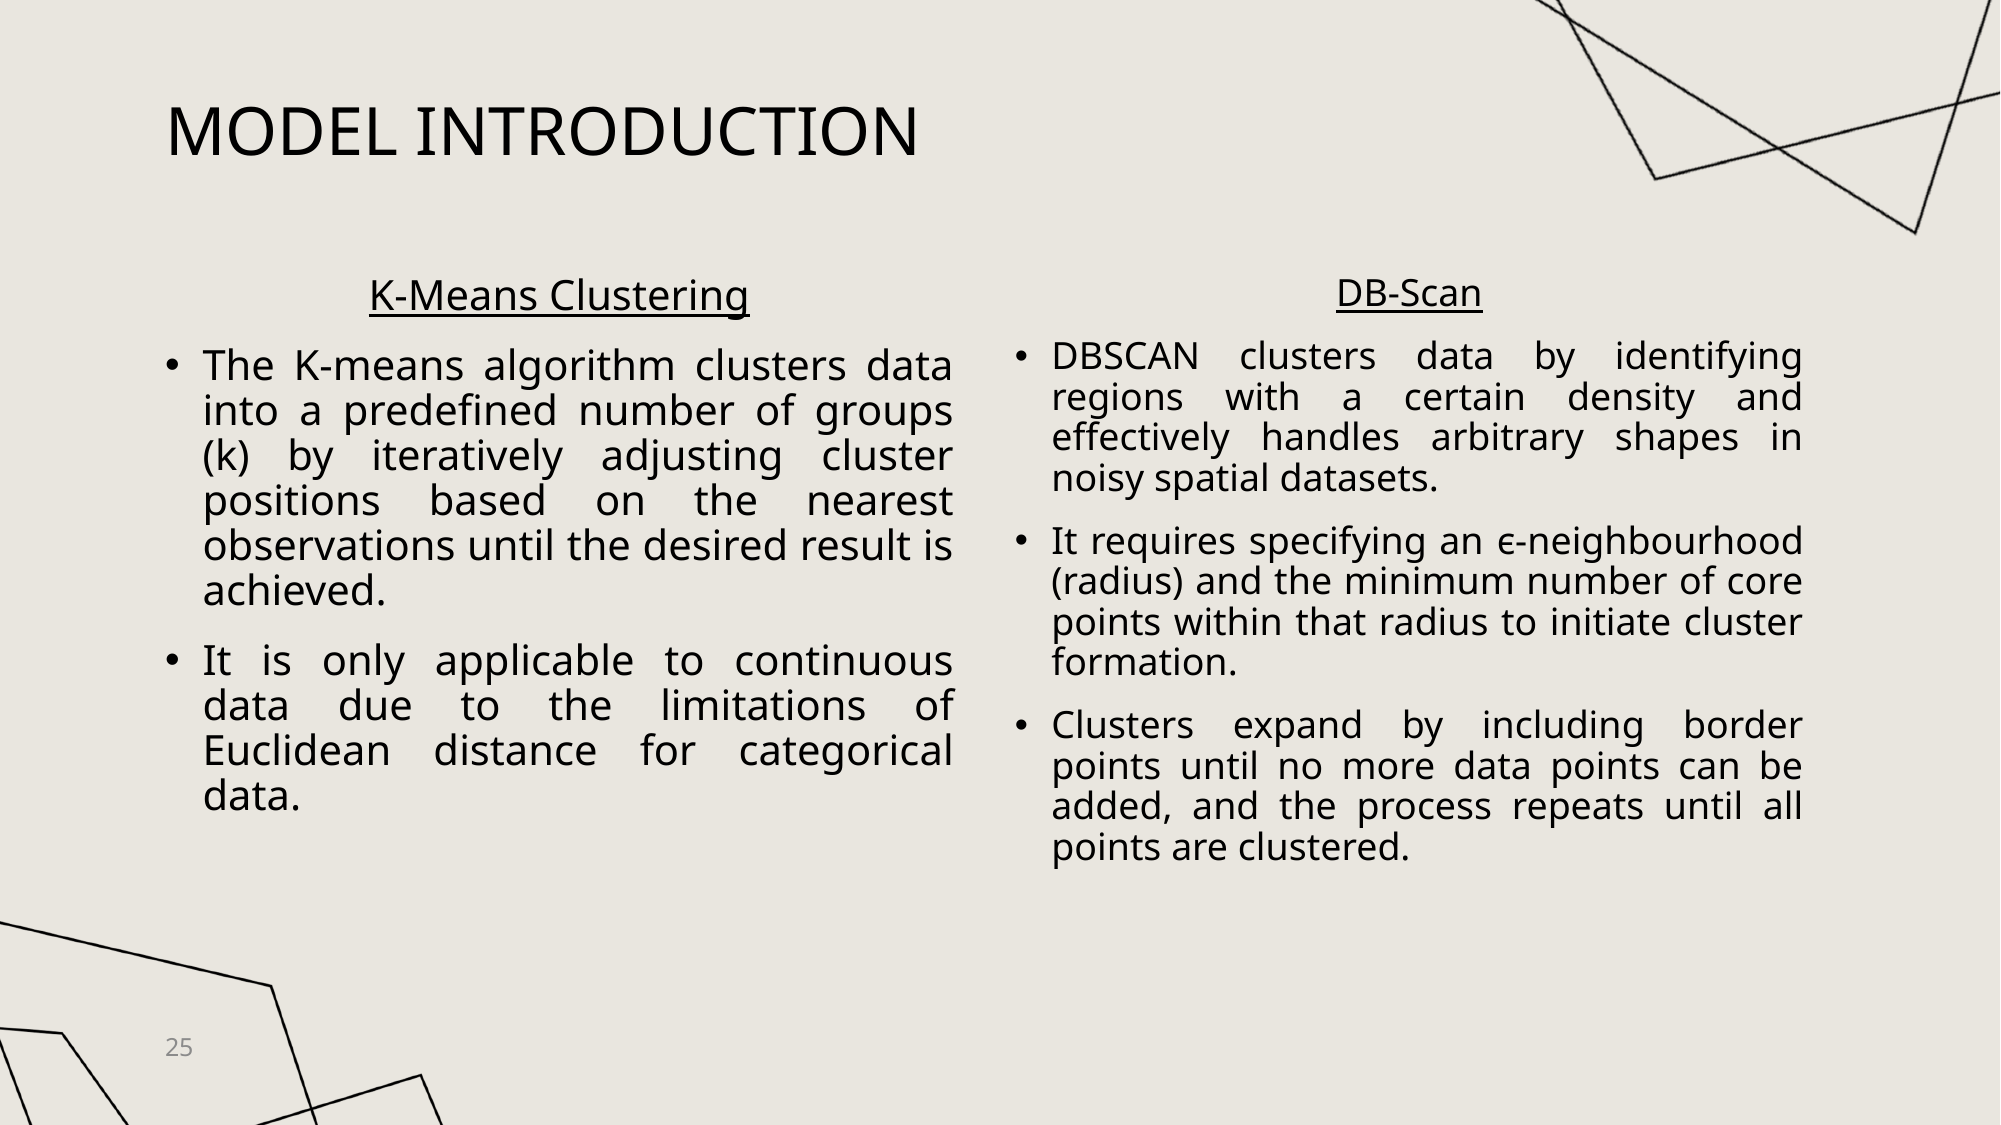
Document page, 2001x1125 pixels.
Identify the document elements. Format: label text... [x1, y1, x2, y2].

picture [0, 900, 541, 1125]
list K-Means Clustering The K-means algorithm clusters data into a predefined number of groups (k) by iteratively adjusting cluster positions based on the nearest observations until the desired result is achieved. It is only applicable to continuous data due to the limitations of Euclidean distance for categorical data. [150, 266, 969, 882]
picture [1850, 0, 2001, 249]
title mODEL INTRODUCTION [150, 0, 1850, 268]
text_box DB-Scan DBSCAN clusters data by identifying regions with a certain density and effectively handles arbitrary shapes in noisy spatial datasets. It requires specifying an ϵ-neighbourhood (radius) and the minimum number of core points within that radius to initiate cluster formation. Clusters expand by including border points until no more data points can be added, and the process repeats until all points are clustered. [999, 267, 1819, 882]
slide_number 25 [150, 1024, 254, 1074]
